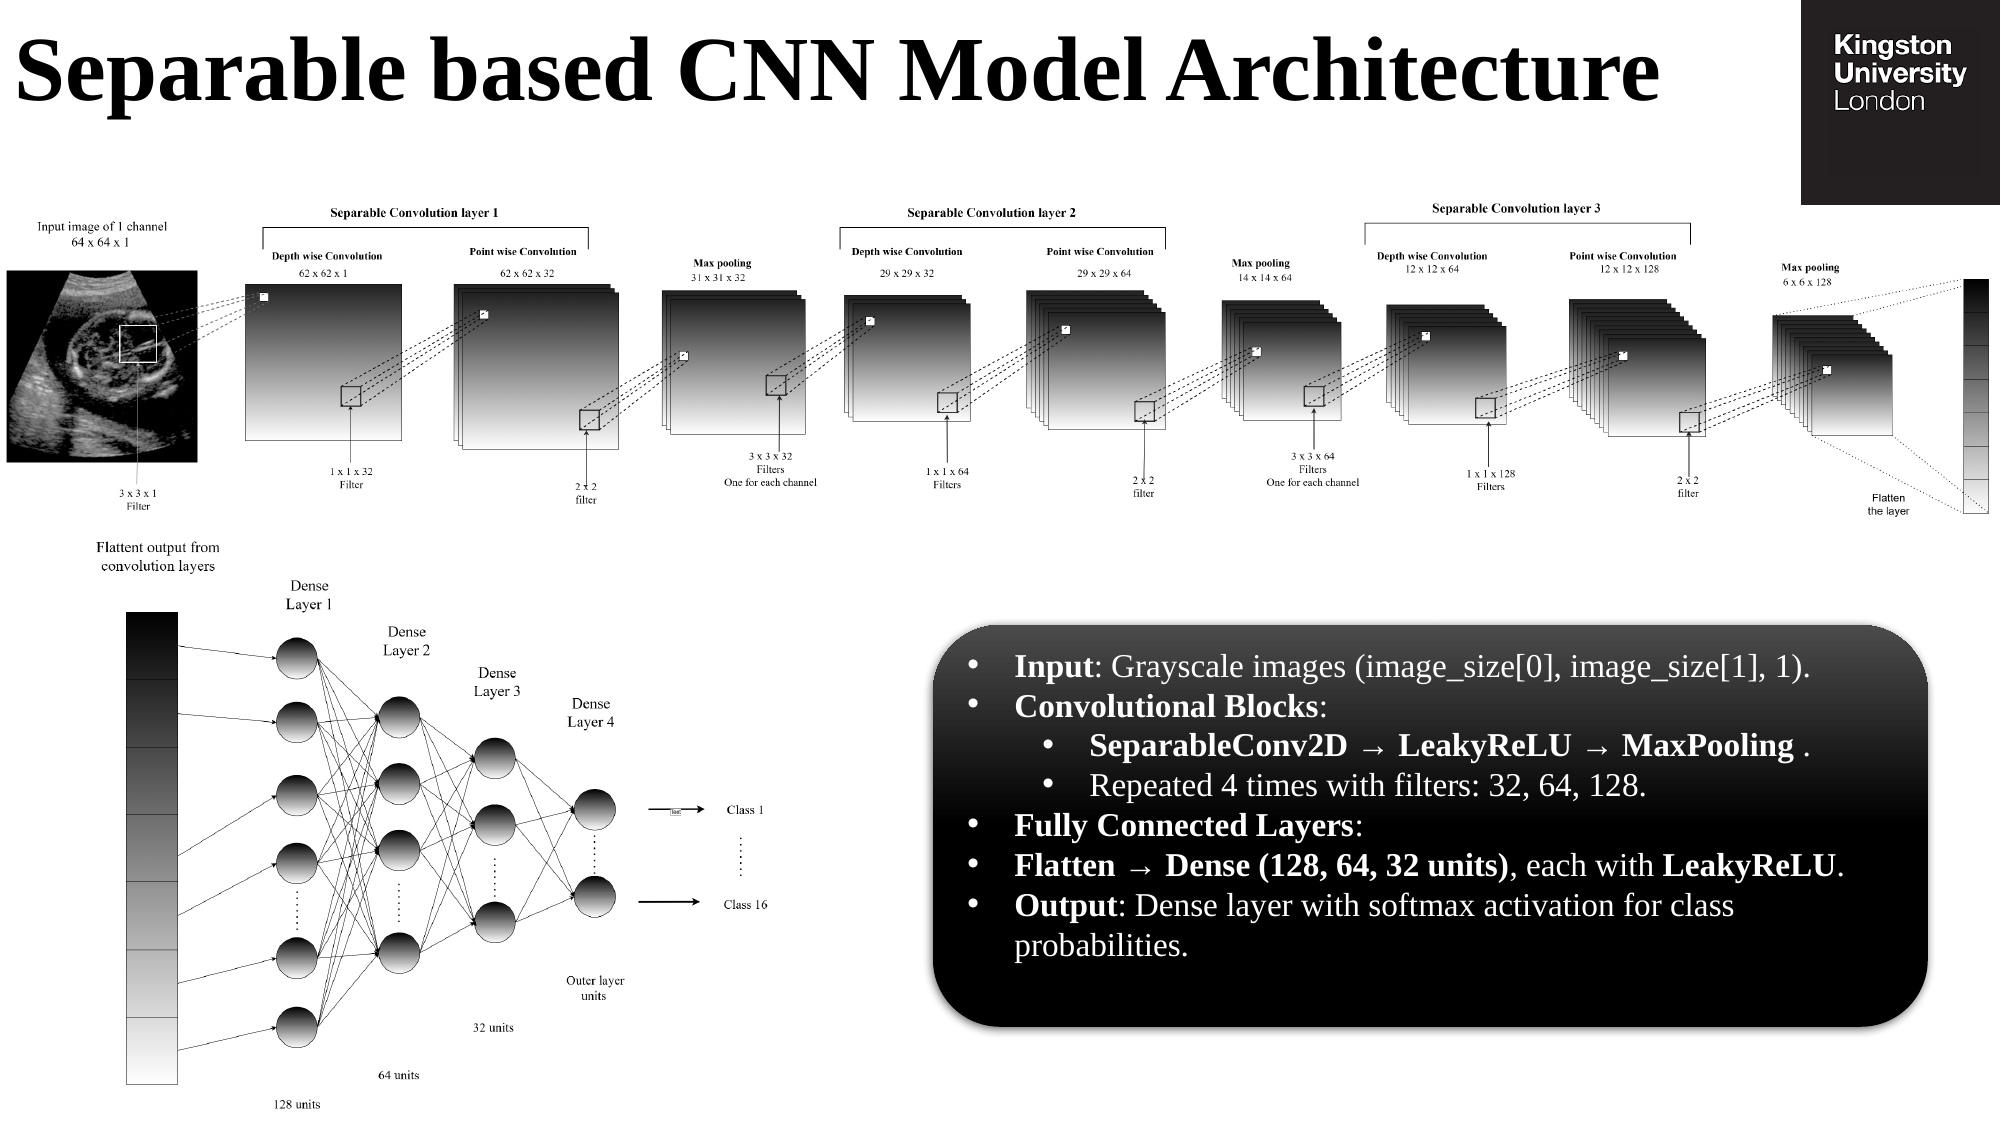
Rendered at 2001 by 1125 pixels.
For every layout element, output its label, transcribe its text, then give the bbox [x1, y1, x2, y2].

text_box Input: Grayscale images (image_size[0], image_size[1], 1). Convolutional Blocks: SeparableConv2D → LeakyReLU → MaxPooling . Repeated 4 times with filters: 32, 64, 128. Fully Connected Layers: Flatten → Dense (128, 64, 32 units), each with LeakyReLU. Output: Dense layer with softmax activation for class probabilities. [932, 625, 1928, 1027]
picture [0, 0, 2000, 1125]
text_box Separable based CNN Model Architecture [0, 1, 1720, 172]
